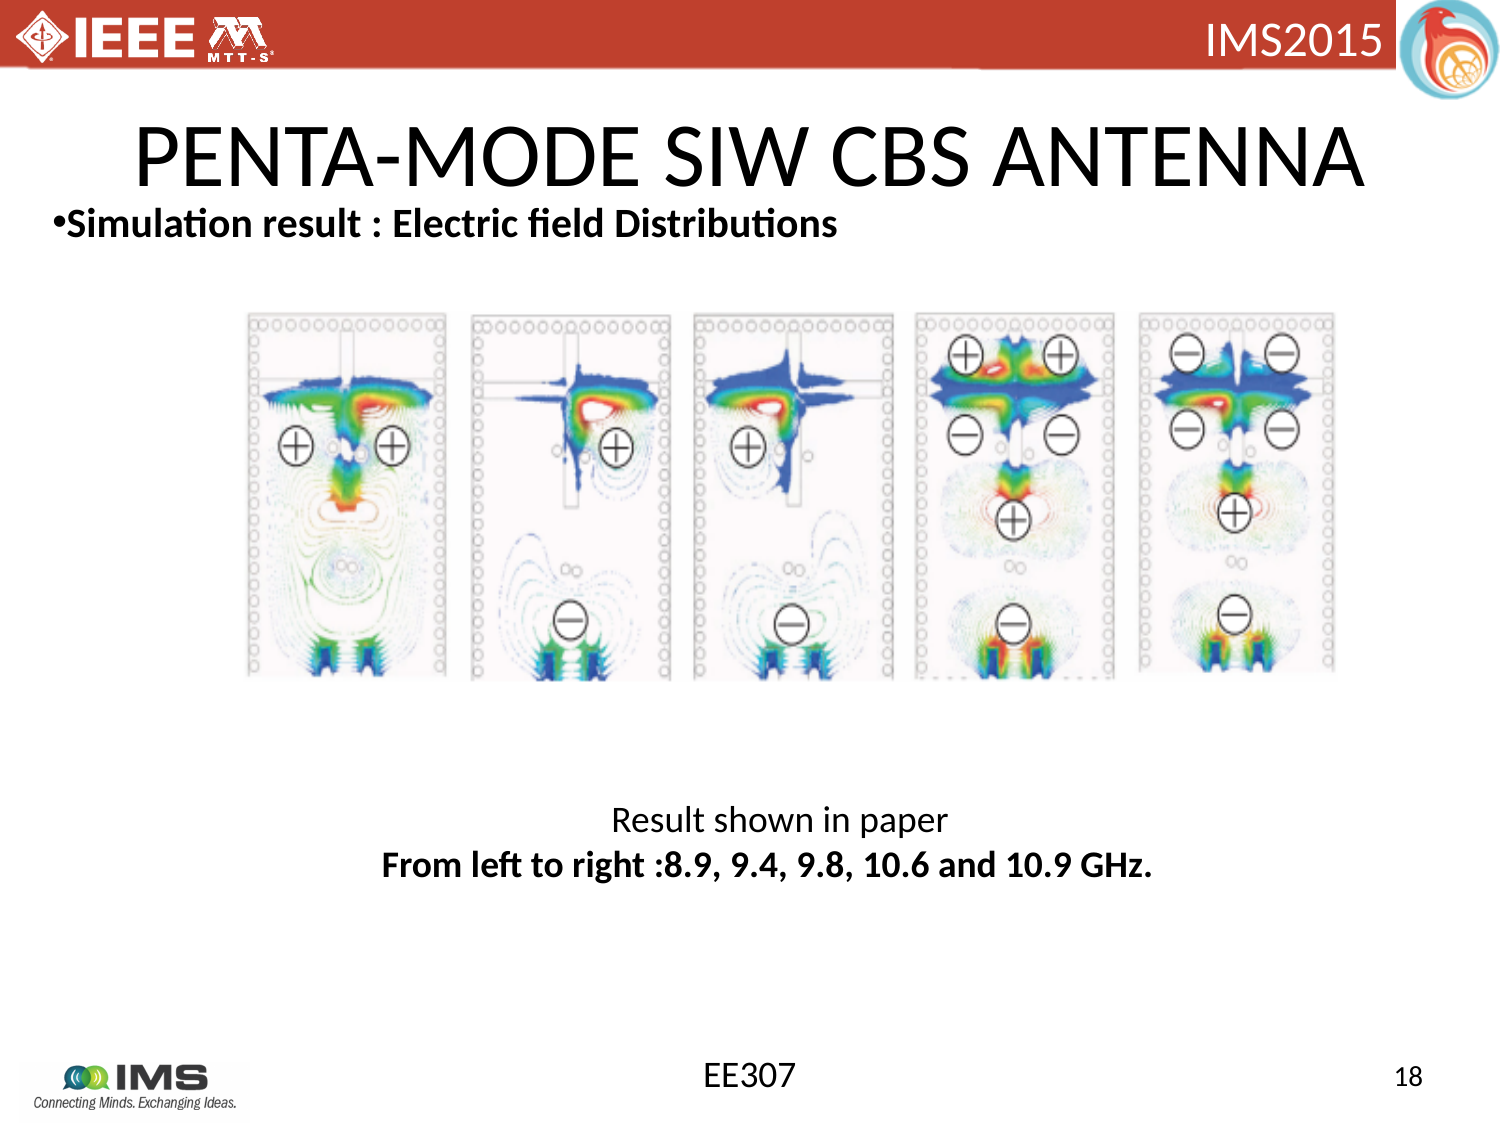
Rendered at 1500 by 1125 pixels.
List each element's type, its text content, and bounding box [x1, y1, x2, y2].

text_box Simulation result : Electric field Distributions [37, 188, 1392, 254]
title PENTA-MODE SIW CBS ANTENNA [75, 56, 1425, 244]
text_box [87, 262, 1438, 1005]
picture [0, 0, 1500, 1125]
footer EE307 [512, 1042, 988, 1103]
text_box Result shown in paper From left to right :8.9, 9.4, 9.8, 10.6 and 10.9 GHz. [275, 787, 1341, 1028]
